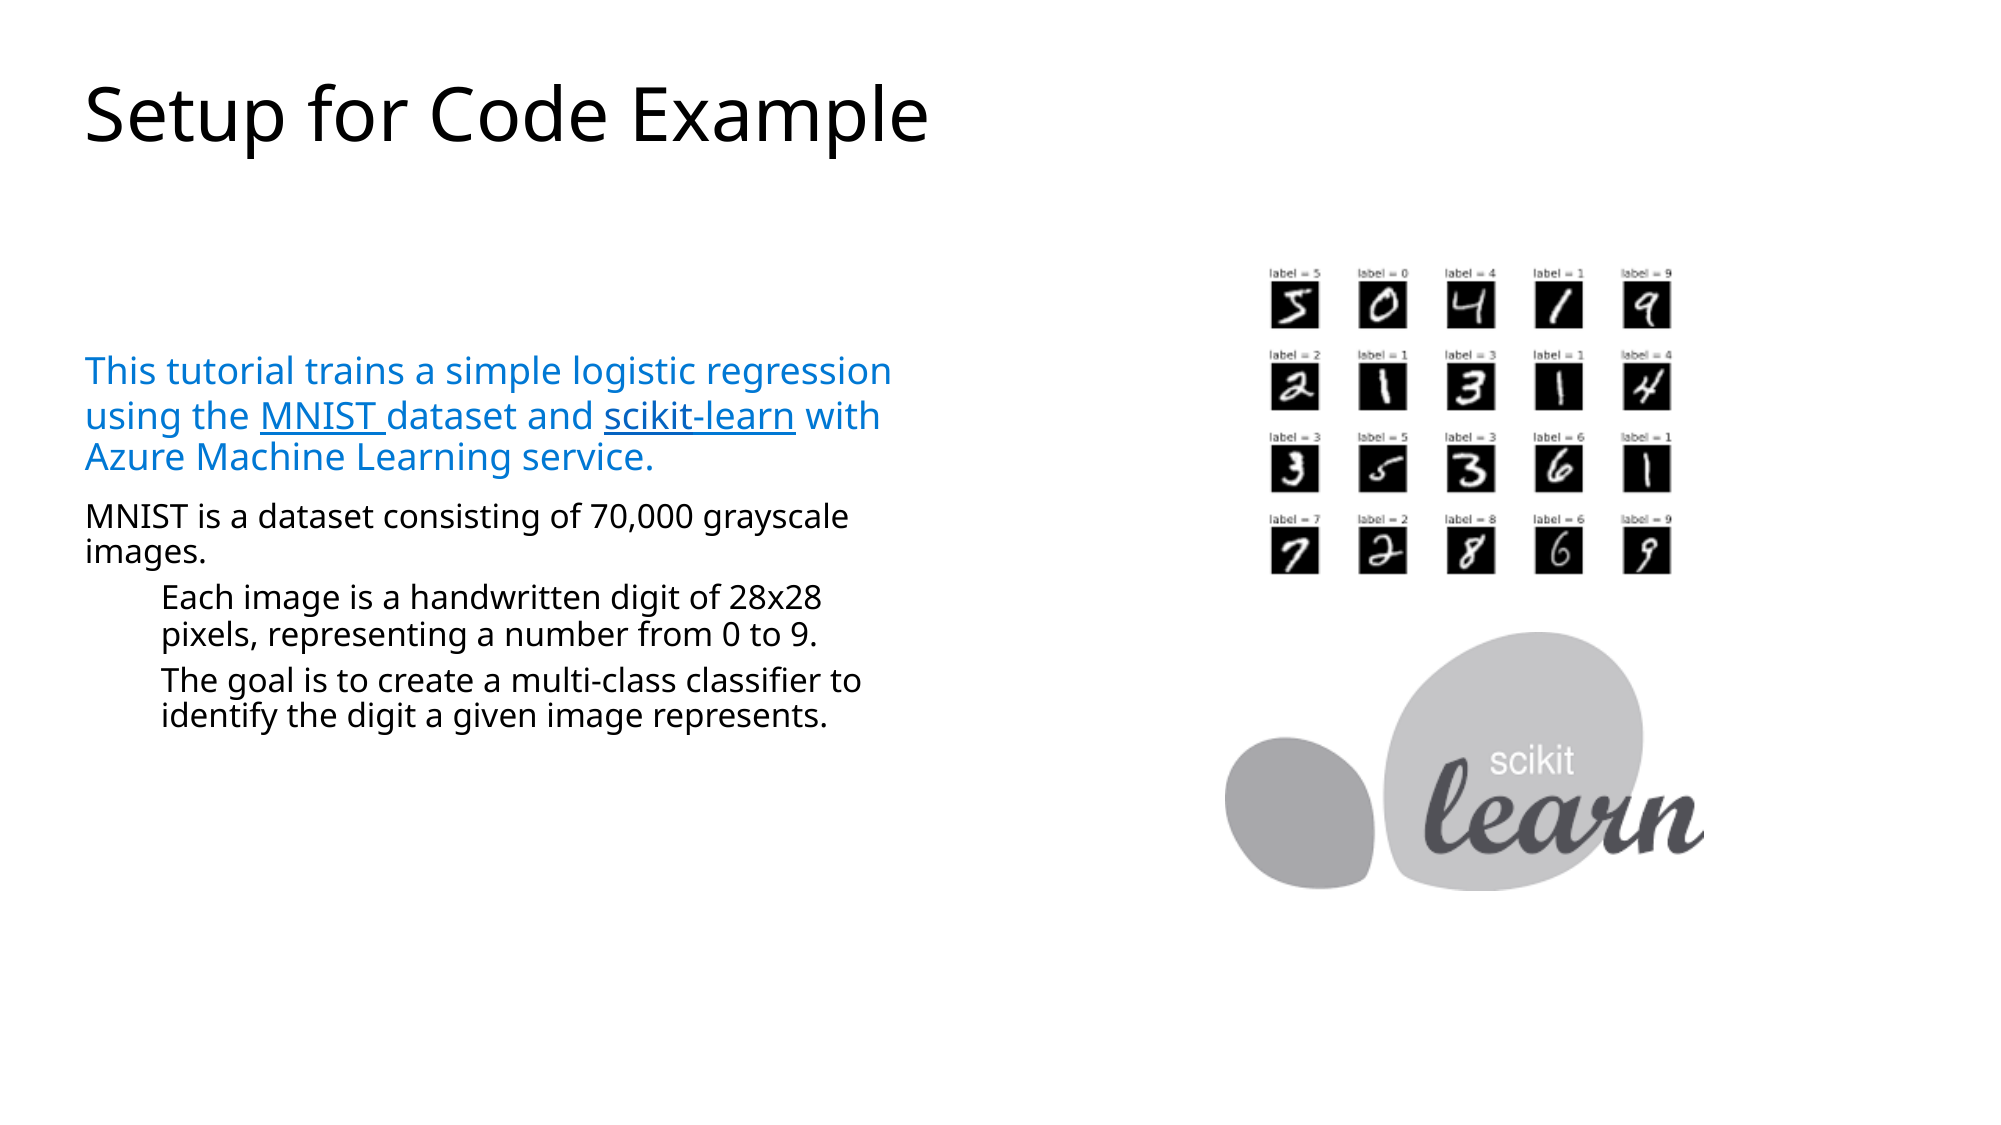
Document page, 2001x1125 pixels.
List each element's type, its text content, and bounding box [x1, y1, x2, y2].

picture [1224, 632, 1704, 891]
picture [1239, 259, 1690, 597]
list This tutorial trains a simple logistic regression using the MNIST dataset and scikit-learn with Azure Machine Learning service. MNIST is a dataset consisting of 70,000 grayscale images. Each image is a handwritten digit of 28x28 pixels, representing a number from 0 to 9. The goal is to create a multi-class classifier to identify the digit a given image represents. [69, 352, 930, 710]
title Setup for Code Example [69, 49, 1315, 174]
